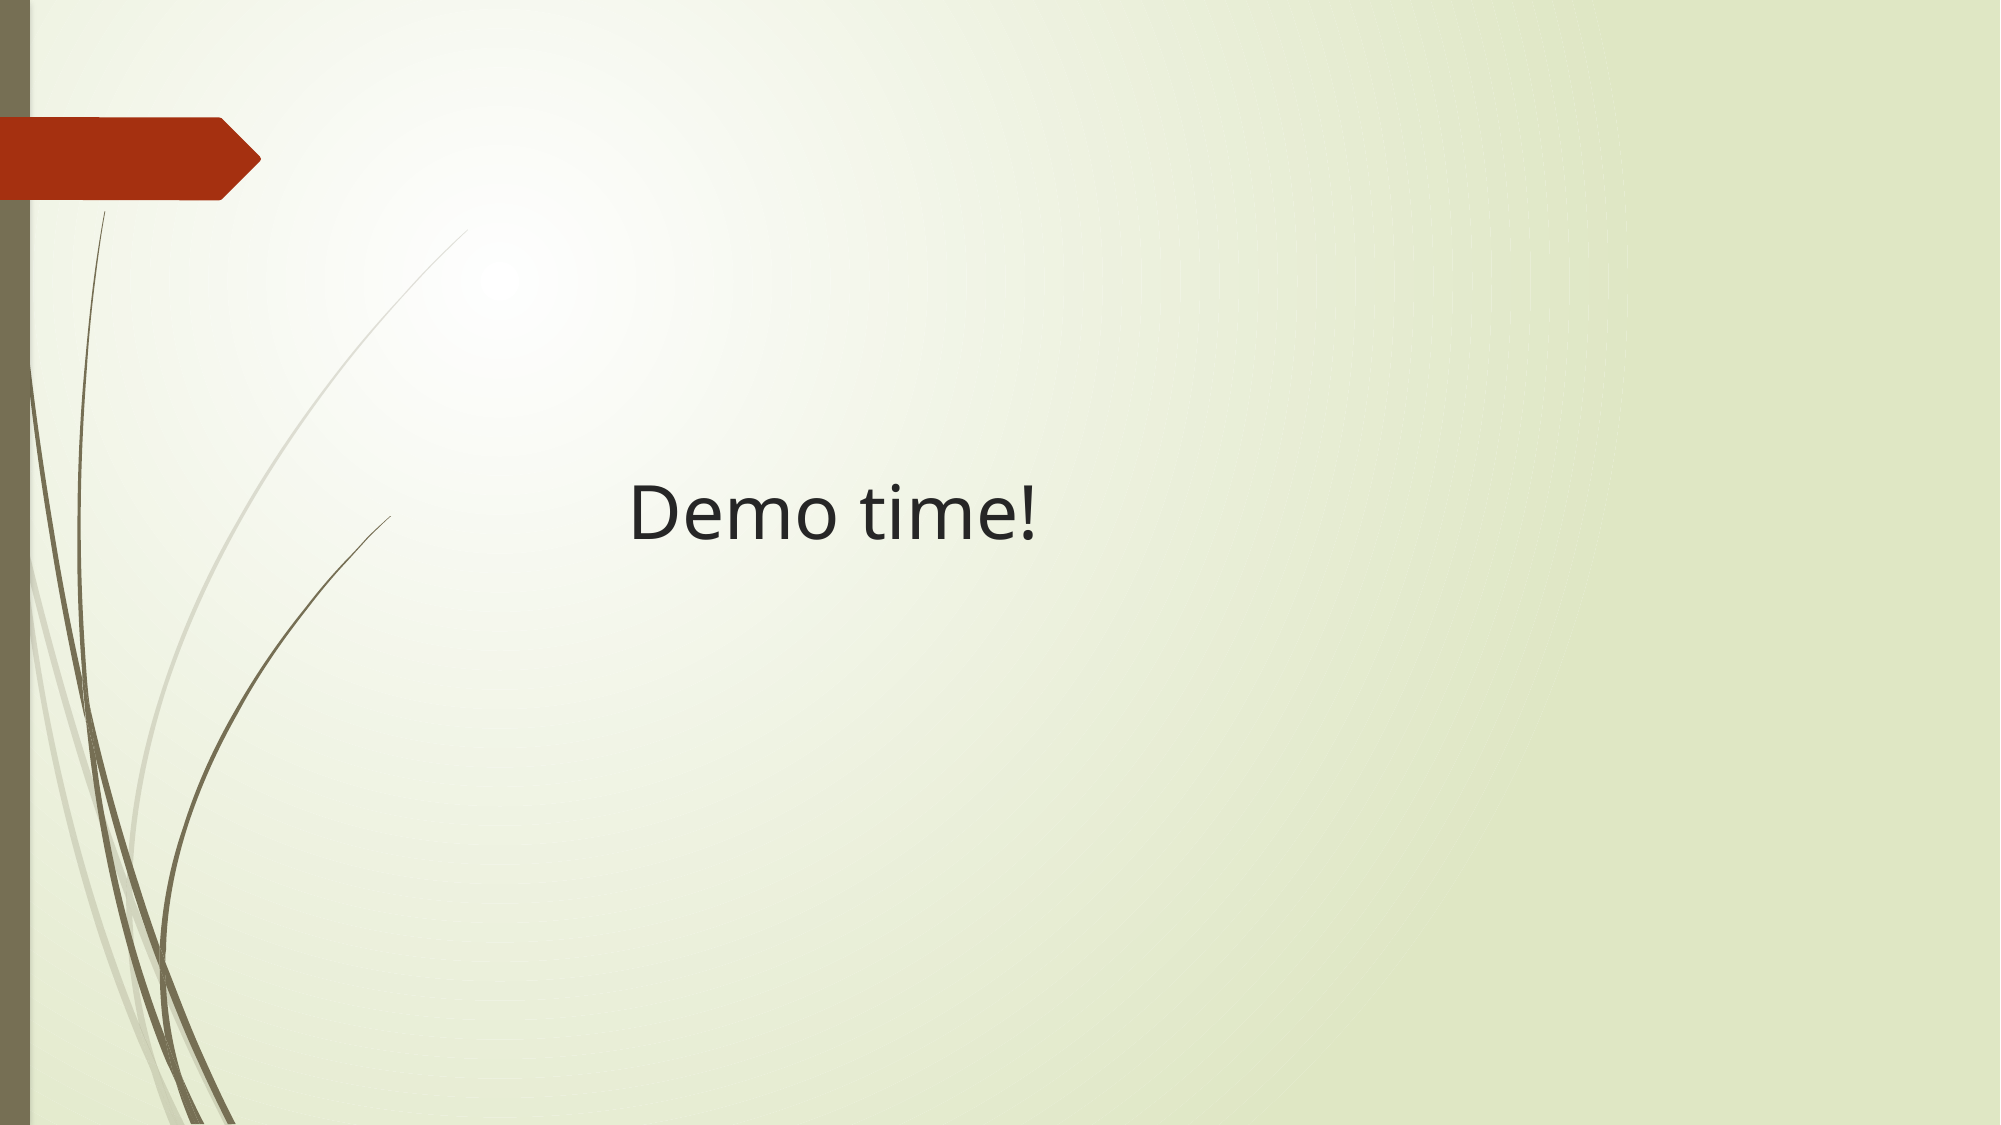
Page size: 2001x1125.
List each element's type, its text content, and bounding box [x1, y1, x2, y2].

title Demo time! [612, 457, 2000, 668]
